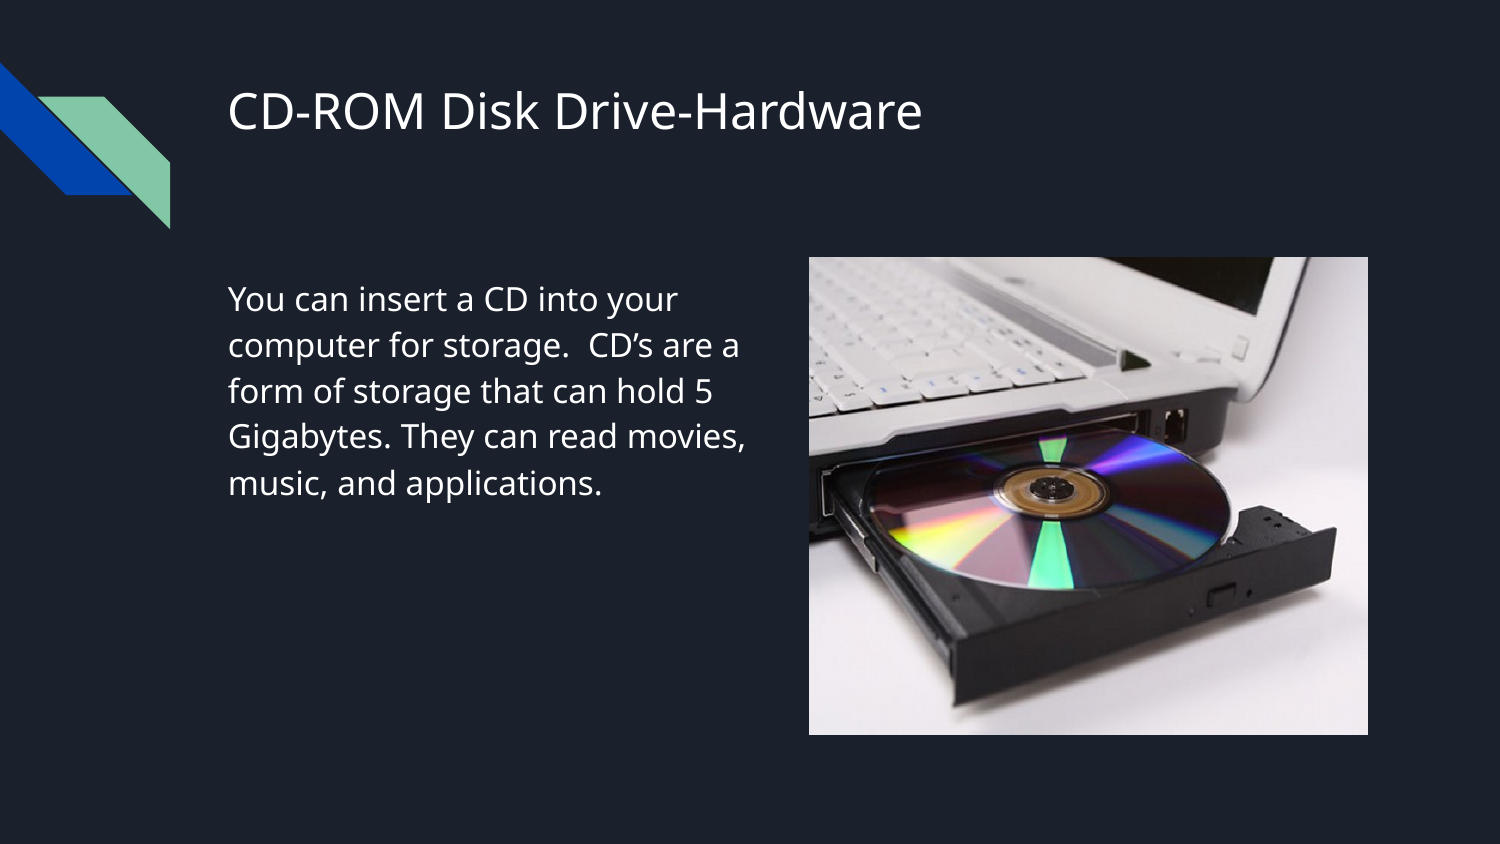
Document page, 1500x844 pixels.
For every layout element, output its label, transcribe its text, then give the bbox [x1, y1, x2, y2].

picture [808, 256, 1368, 735]
title CD-ROM Disk Drive-Hardware [212, 64, 1368, 215]
list You can insert a CD into your computer for storage. CD’s are a form of storage that can hold 5 Gigabytes. They can read movies, music, and applications. [212, 257, 772, 735]
